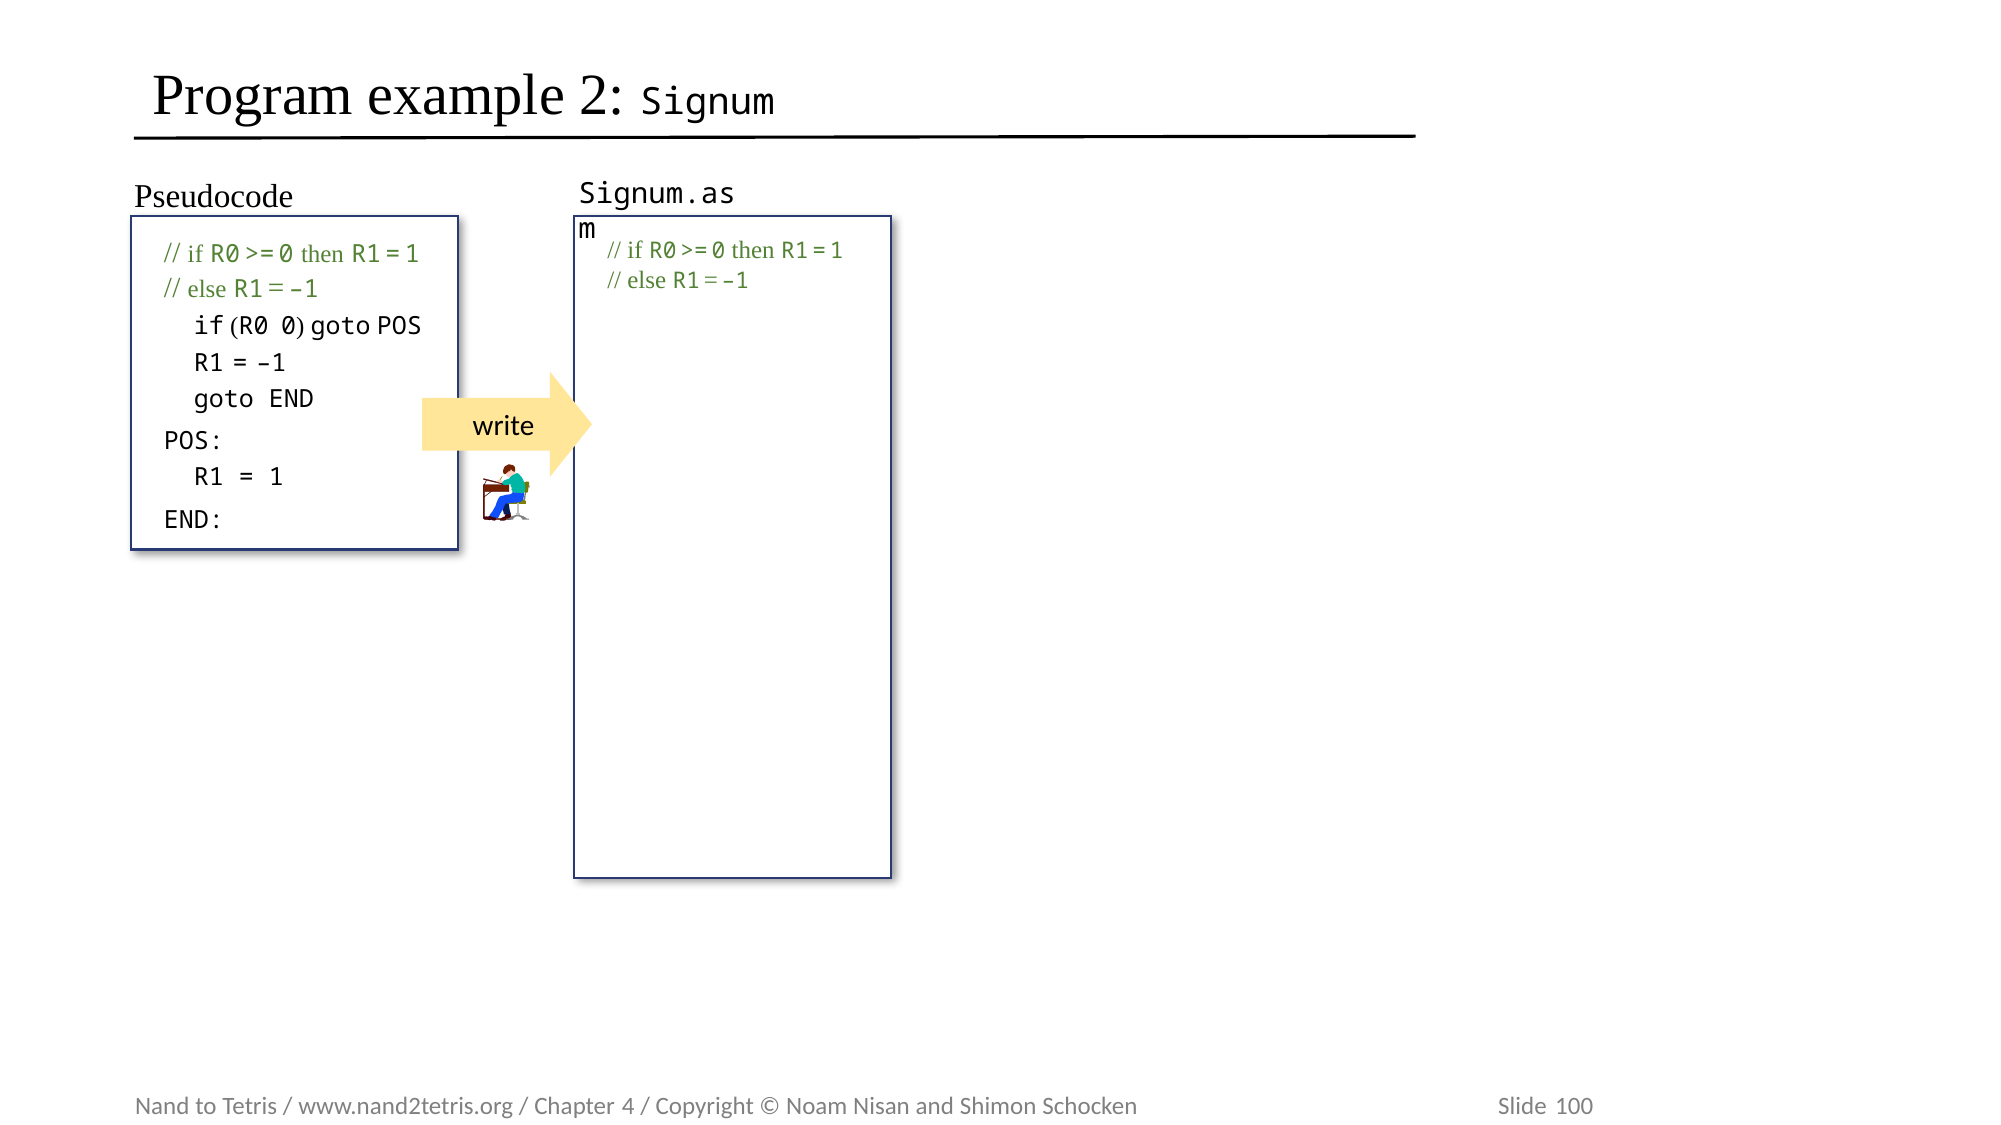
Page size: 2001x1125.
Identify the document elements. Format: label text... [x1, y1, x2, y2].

text_box Pseudocode [119, 167, 421, 222]
title Program example 2: Signum [137, 48, 1417, 144]
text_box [421, 167, 892, 878]
